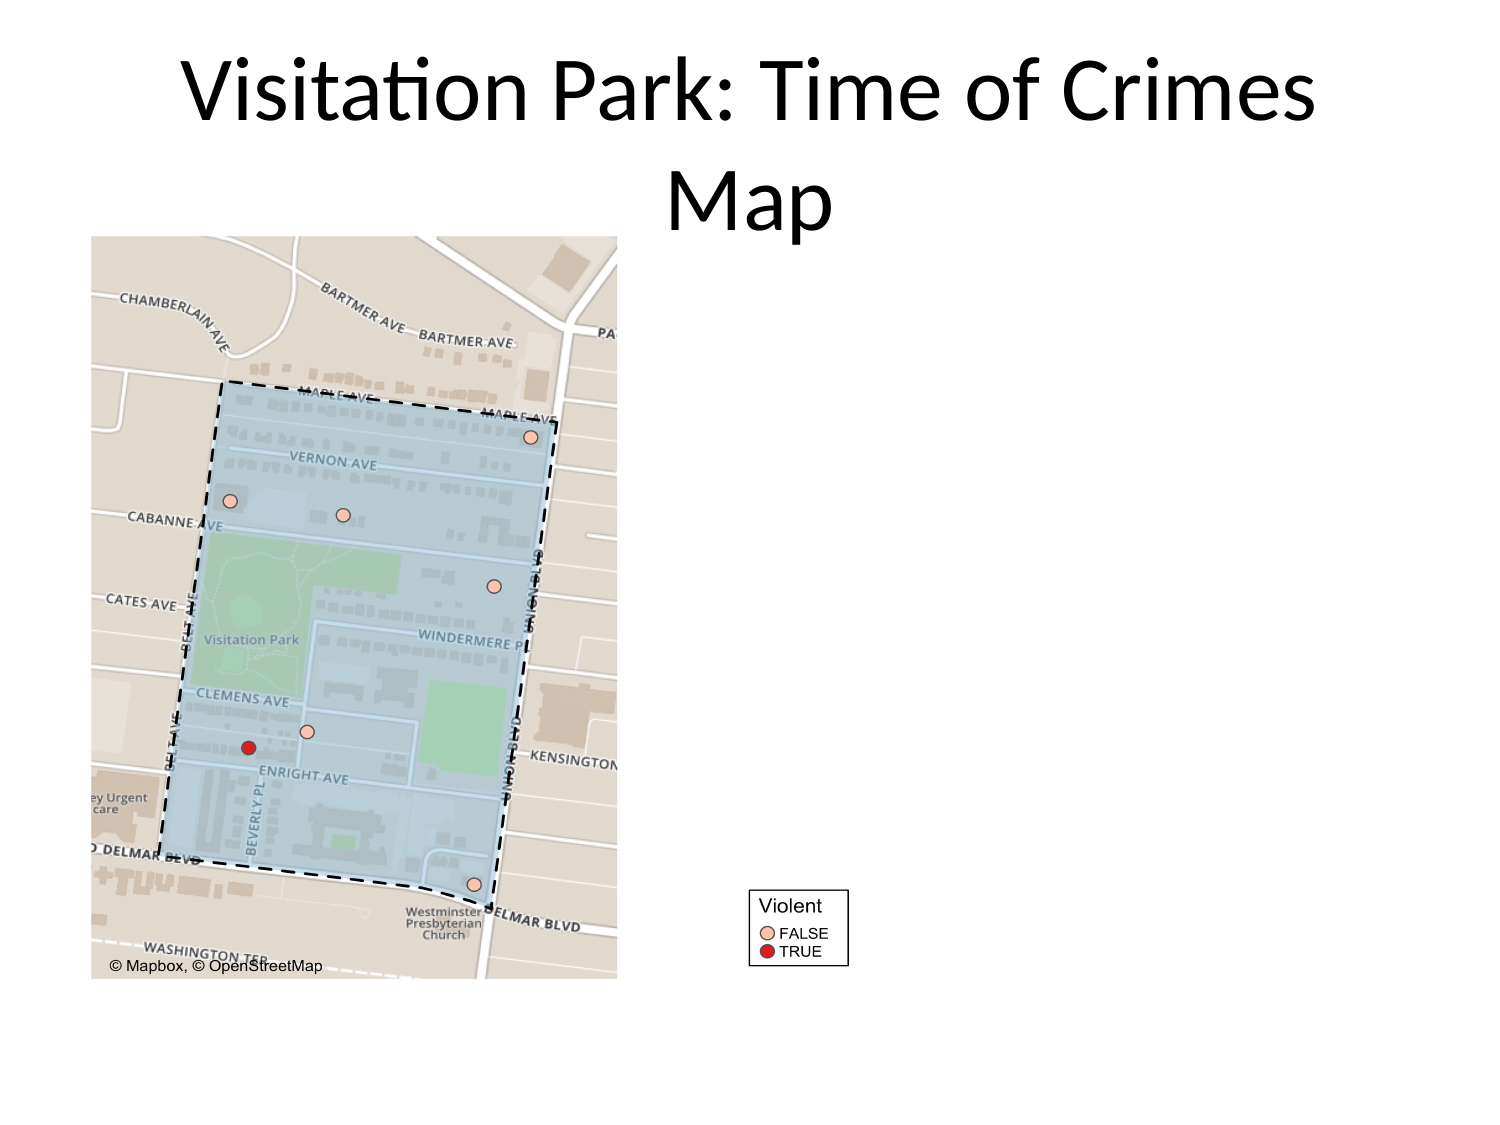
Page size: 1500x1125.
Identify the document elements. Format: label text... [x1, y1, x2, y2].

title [74, 44, 872, 1125]
title Visitation Park: Time of Crimes Map [873, 45, 1425, 233]
